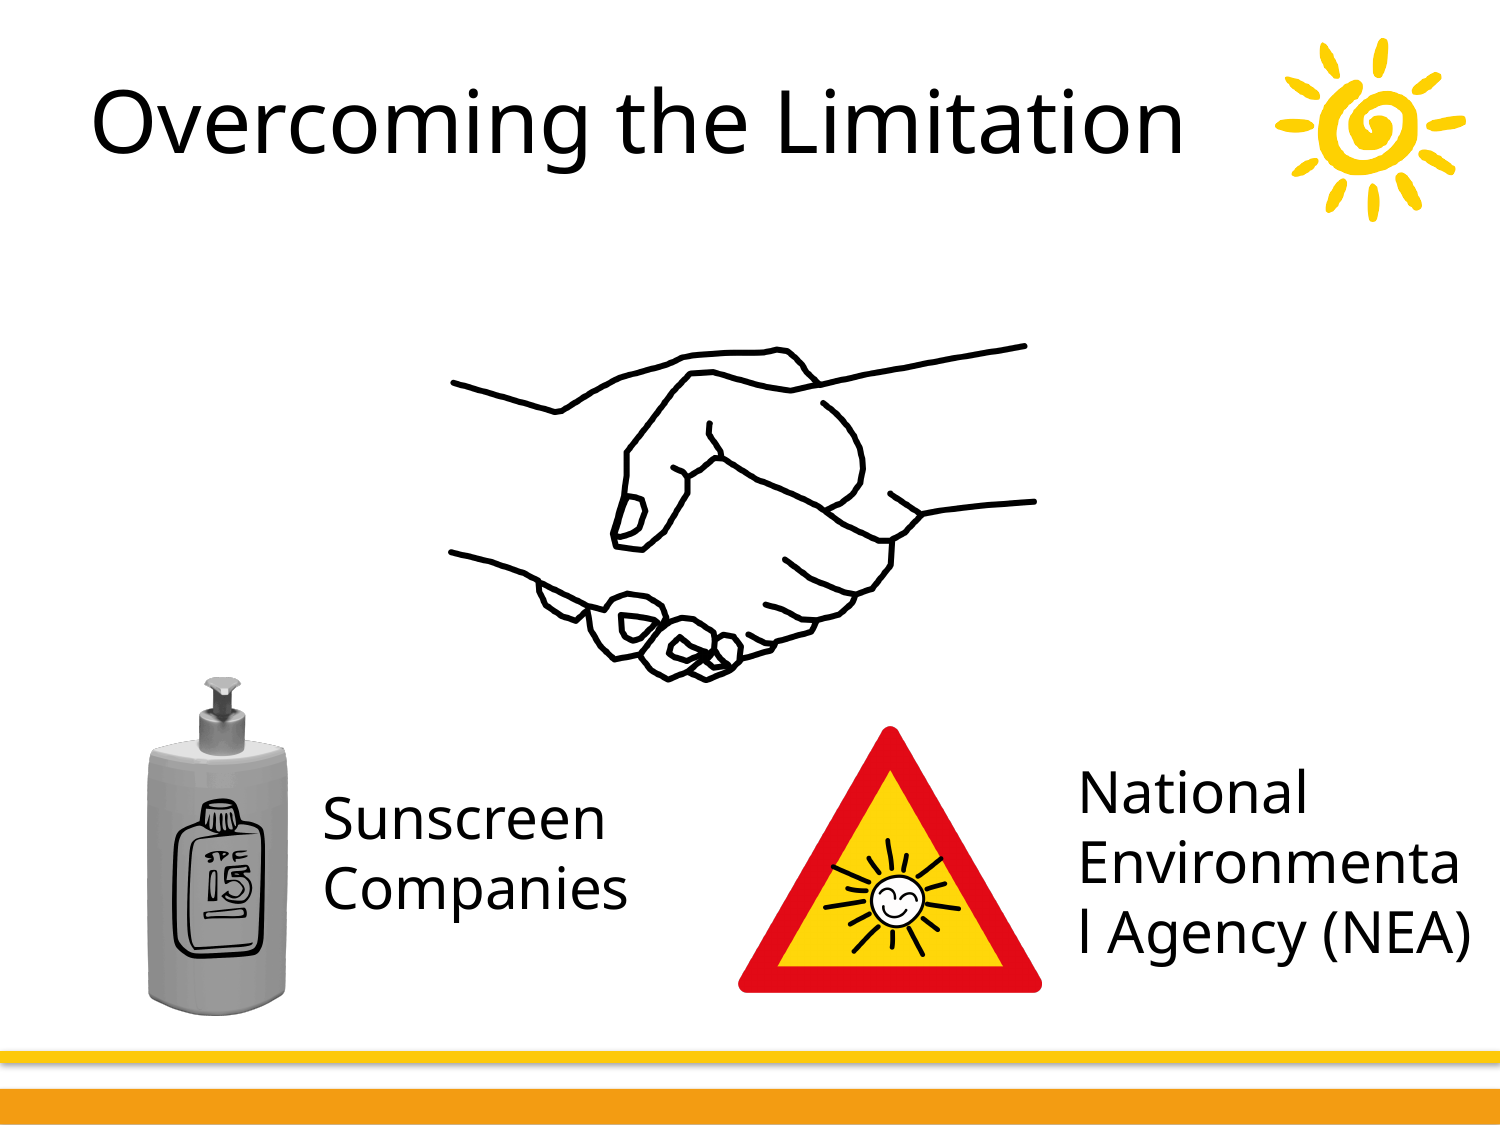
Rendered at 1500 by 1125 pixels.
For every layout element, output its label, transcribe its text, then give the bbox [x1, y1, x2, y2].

picture [94, 677, 351, 1017]
text_box National Environmental Agency (NEA) [1062, 747, 1488, 973]
text_box Overcoming the Limitation [75, 59, 1263, 179]
picture [1265, 38, 1467, 222]
text_box Sunscreen Companies [346, 774, 713, 929]
picture [737, 726, 1042, 993]
picture [448, 342, 1038, 684]
text_box [0, 1088, 1500, 1125]
